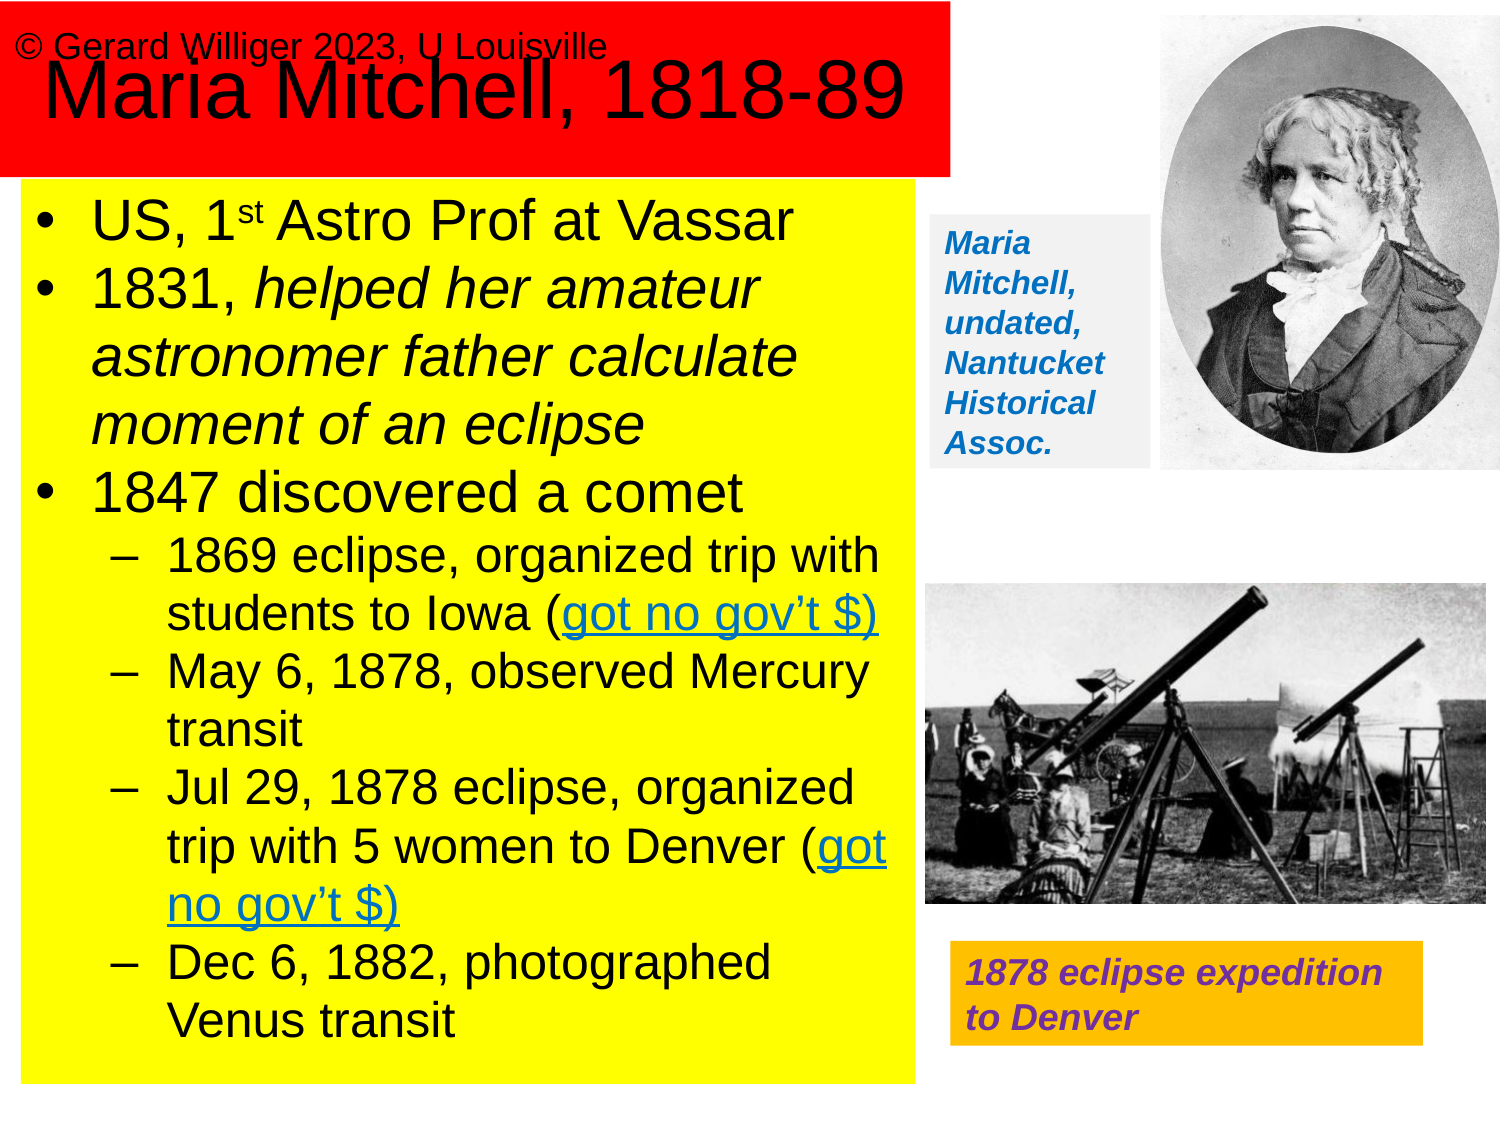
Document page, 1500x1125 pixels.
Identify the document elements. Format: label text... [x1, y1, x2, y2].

text_box © Gerard Williger 2023, U Louisville [0, 14, 625, 75]
text_box Maria Mitchell, undated, Nantucket Historical Assoc. [929, 214, 1151, 469]
picture [925, 583, 1486, 905]
list US, 1st Astro Prof at Vassar 1831, helped her amateur astronomer father calculate moment of an eclipse 1847 discovered a comet 1869 eclipse, organized trip with students to Iowa (got no gov’t $) May 6, 1878, observed Mercury transit Jul 29, 1878 eclipse, organized trip with 5 women to Denver (got no gov’t $) Dec 6, 1882, photographed Venus transit [20, 178, 916, 1084]
text_box 1878 eclipse expedition to Denver [950, 940, 1423, 1046]
picture [1160, 15, 1500, 471]
title Maria Mitchell, 1818-89 [0, 1, 951, 178]
